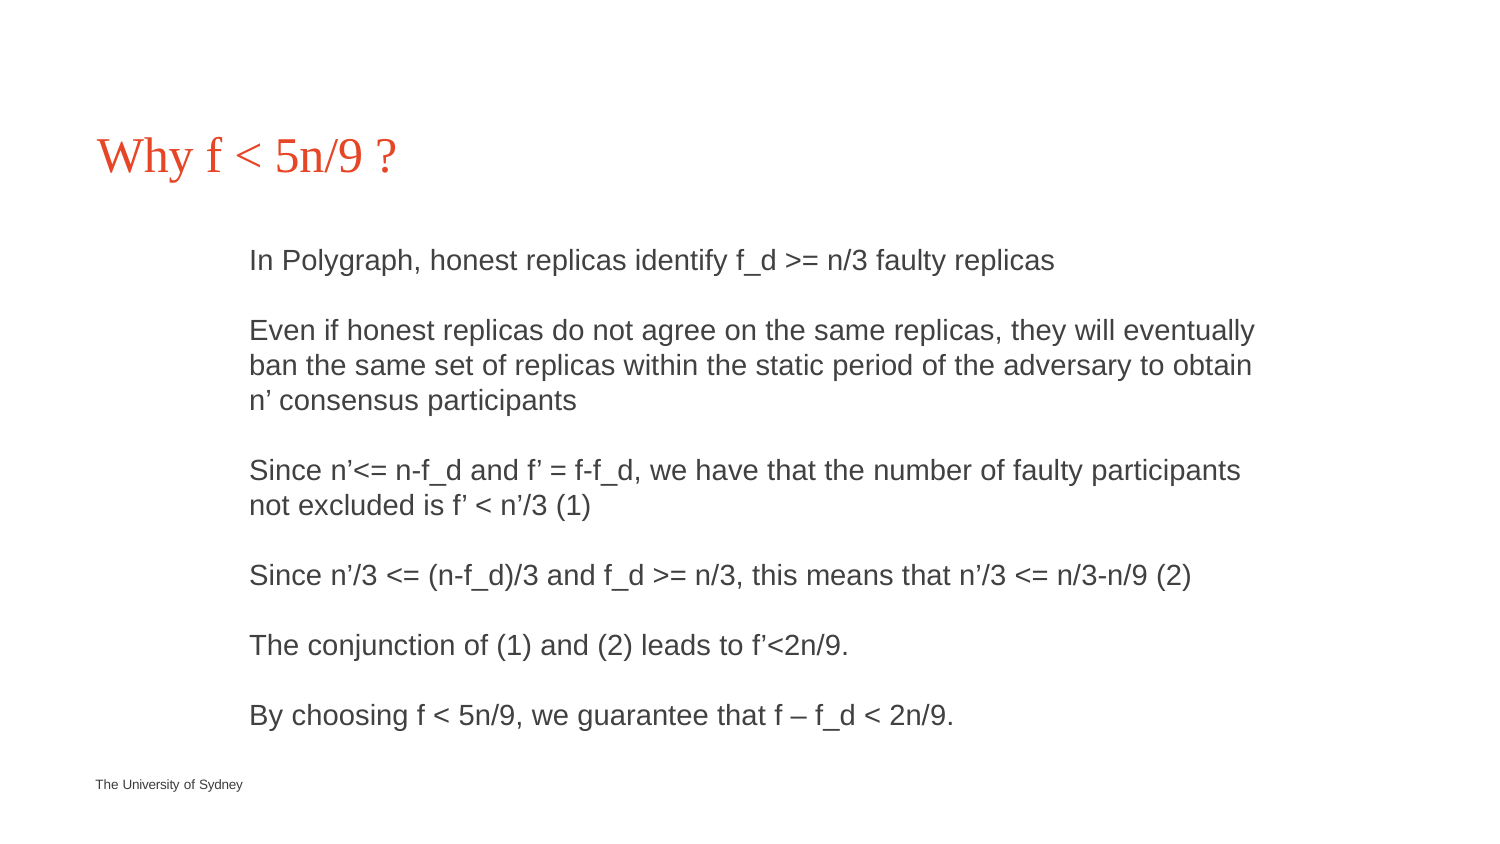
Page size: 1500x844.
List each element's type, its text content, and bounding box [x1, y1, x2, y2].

text_box The University of Sydney [93, 775, 248, 792]
text_box In Polygraph, honest replicas identify f_d >= n/3 faulty replicas Even if honest replicas do not agree on the same replicas, they will eventually ban the same set of replicas within the static period of the adversary to obtain n’ consensus participants Since n’<= n-f_d and f’ = f-f_d, we have that the number of faulty participants not excluded is f’ < n’/3 (1) Since n’/3 <= (n-f_d)/3 and f_d >= n/3, this means that n’/3 <= n/3-n/9 (2) The conjunction of (1) and (2) leads to f’<2n/9. By choosing f < 5n/9, we guarantee that f – f_d < 2n/9. [187, 234, 1283, 691]
title Why f < 5n/9 ? [94, 120, 1406, 264]
